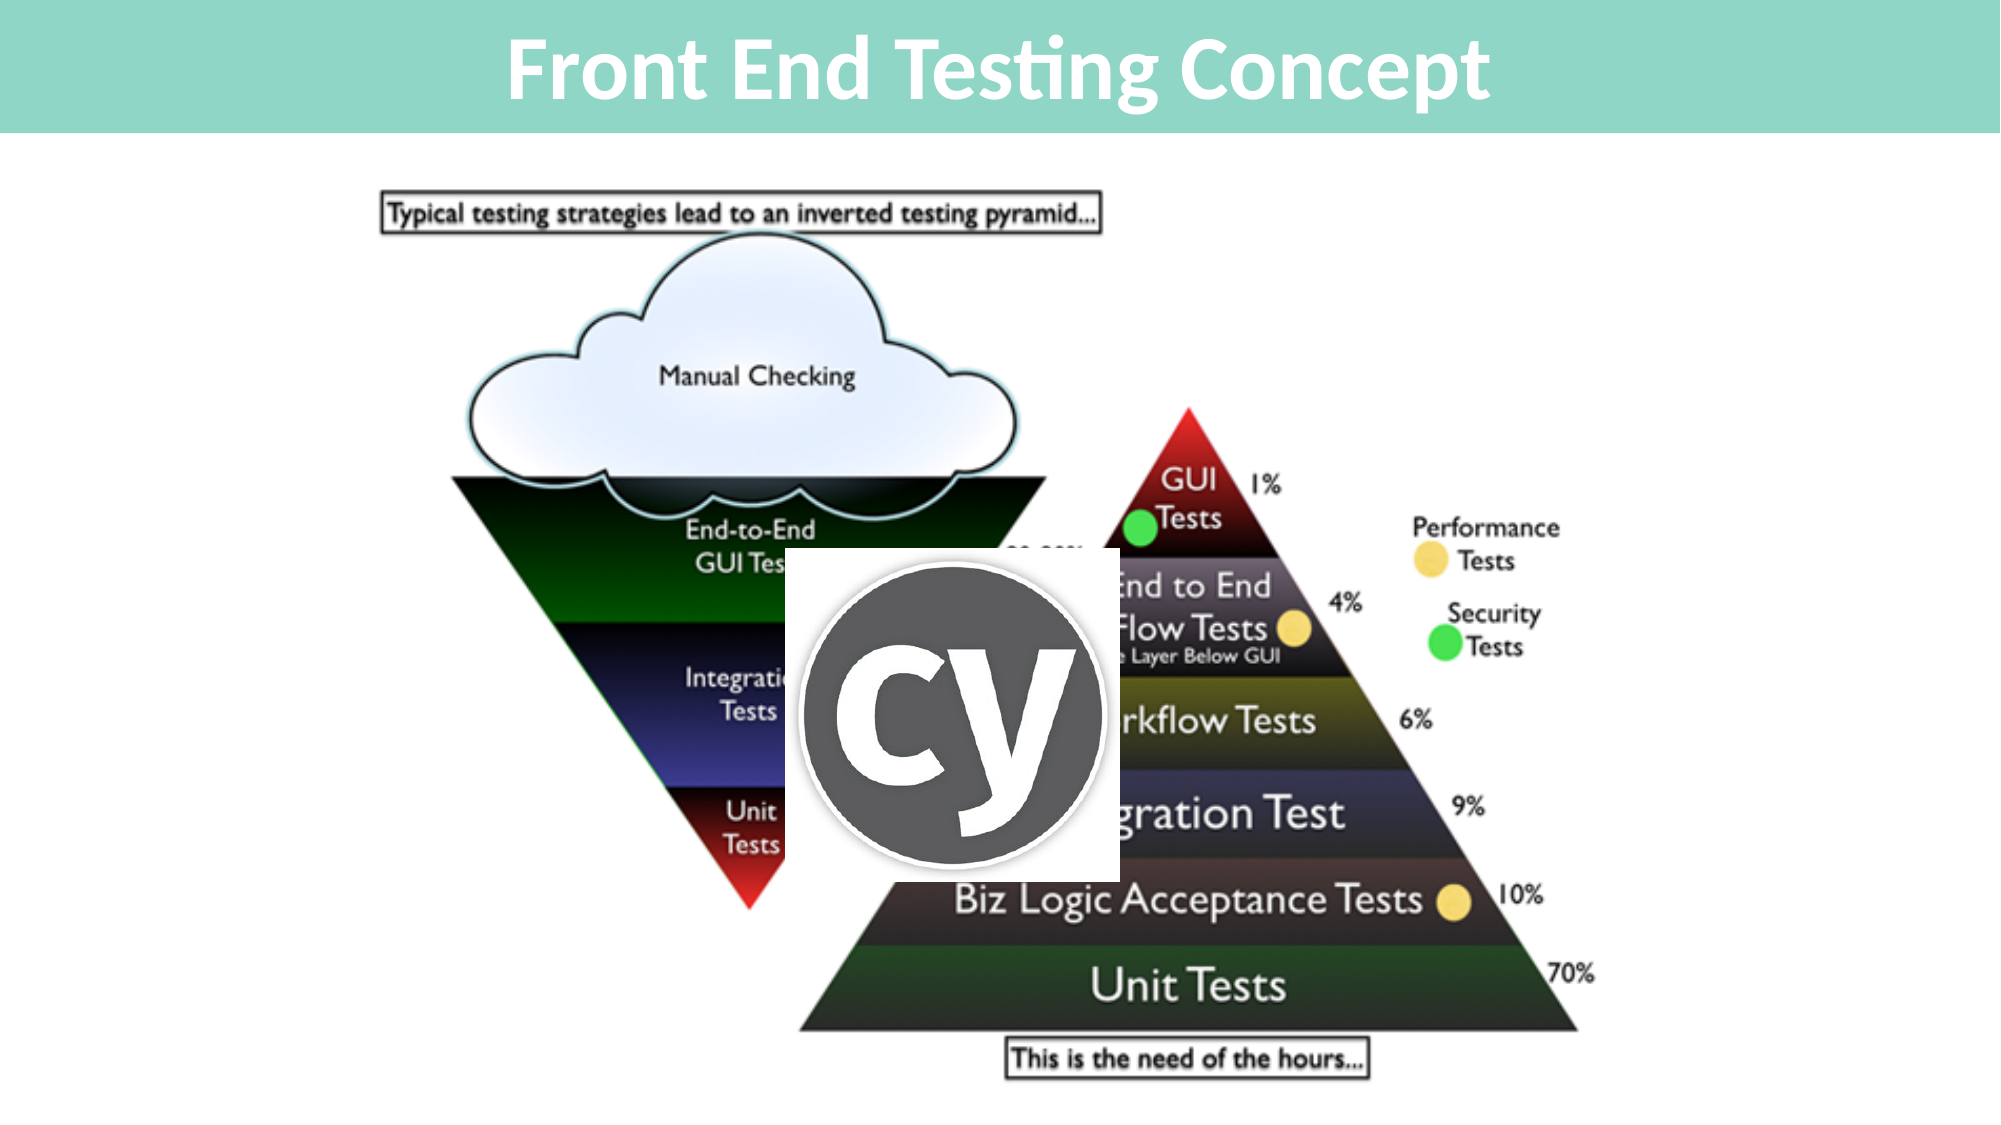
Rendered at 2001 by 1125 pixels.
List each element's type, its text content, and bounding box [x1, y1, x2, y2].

picture [325, 163, 1718, 1125]
title Front End Testing Concept [137, 22, 1863, 118]
